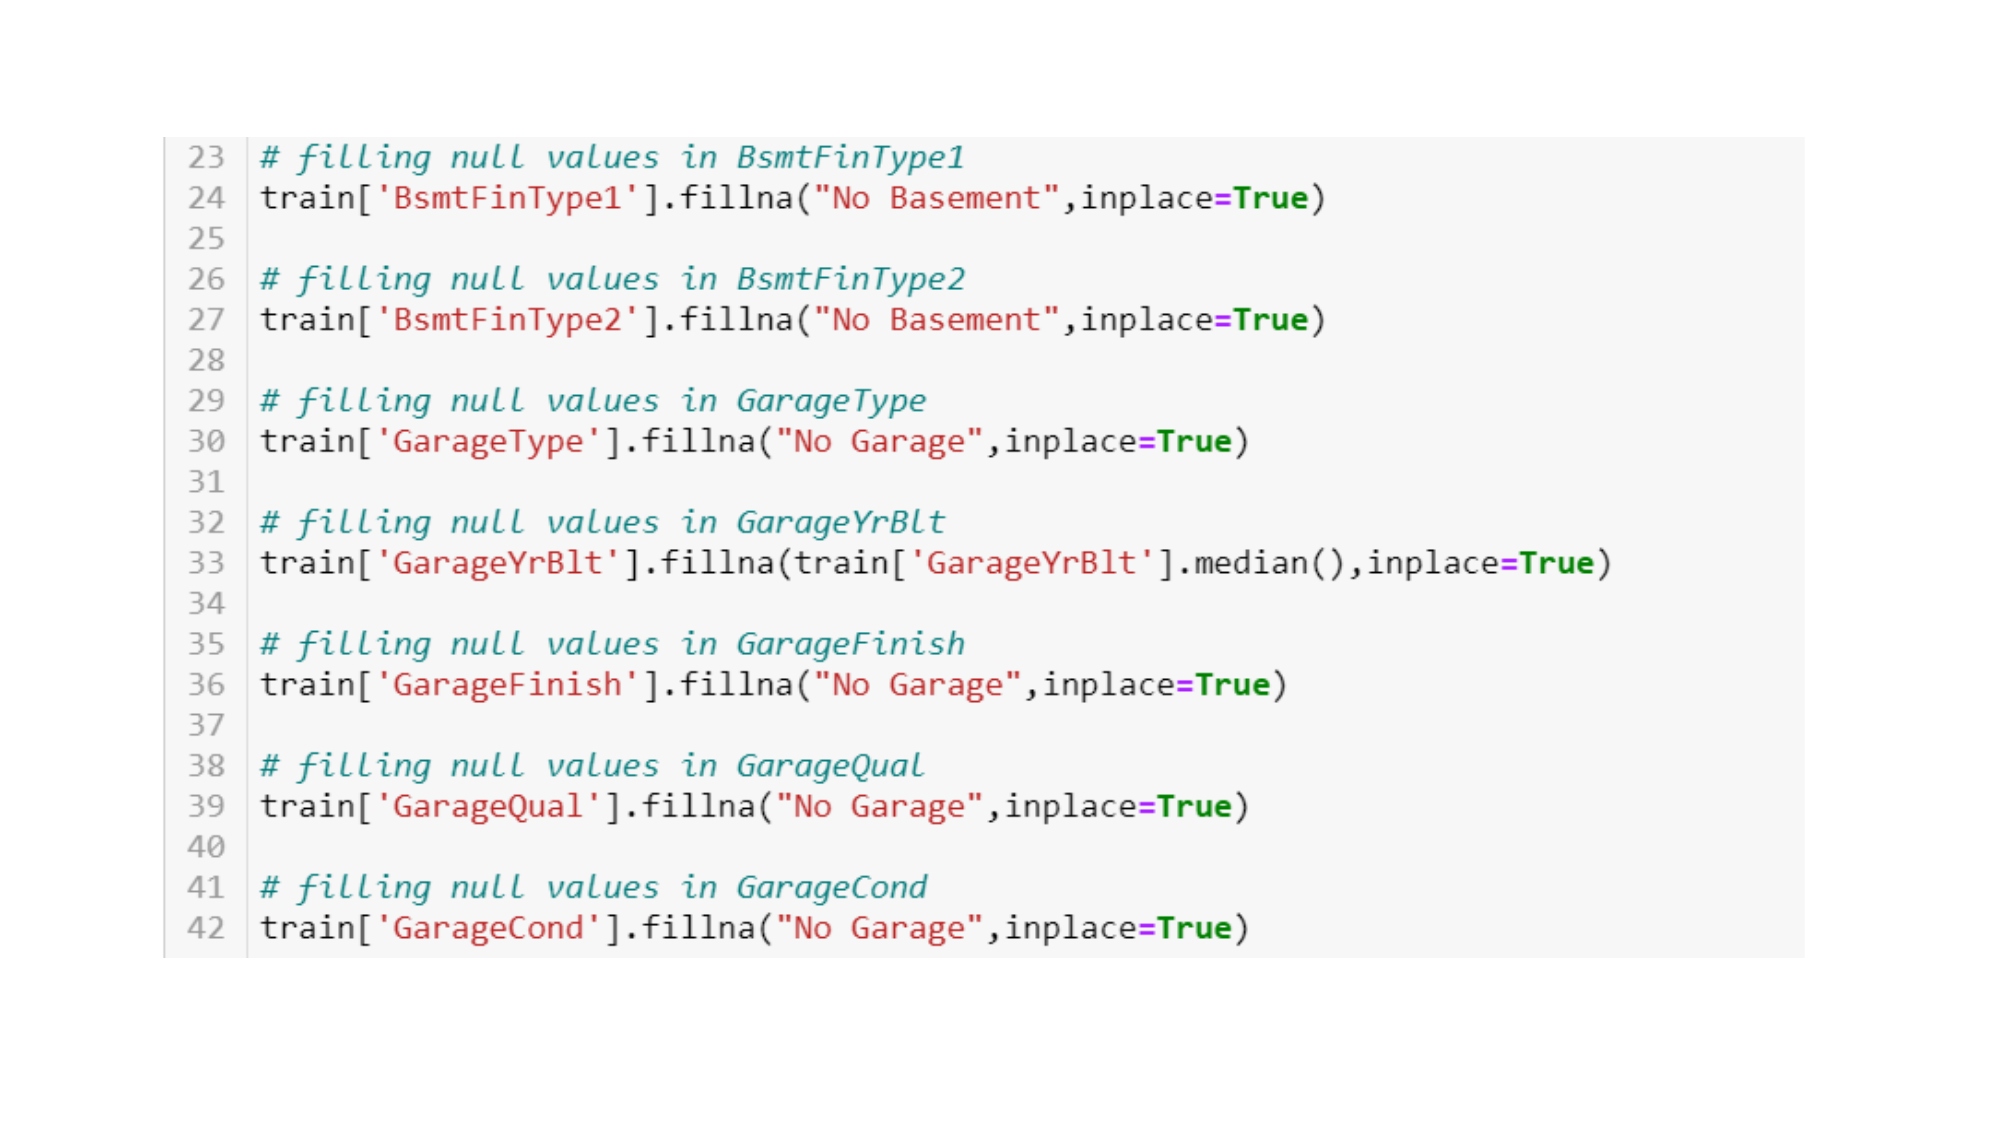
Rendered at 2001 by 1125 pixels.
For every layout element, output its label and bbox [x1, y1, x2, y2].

picture [158, 137, 1805, 958]
